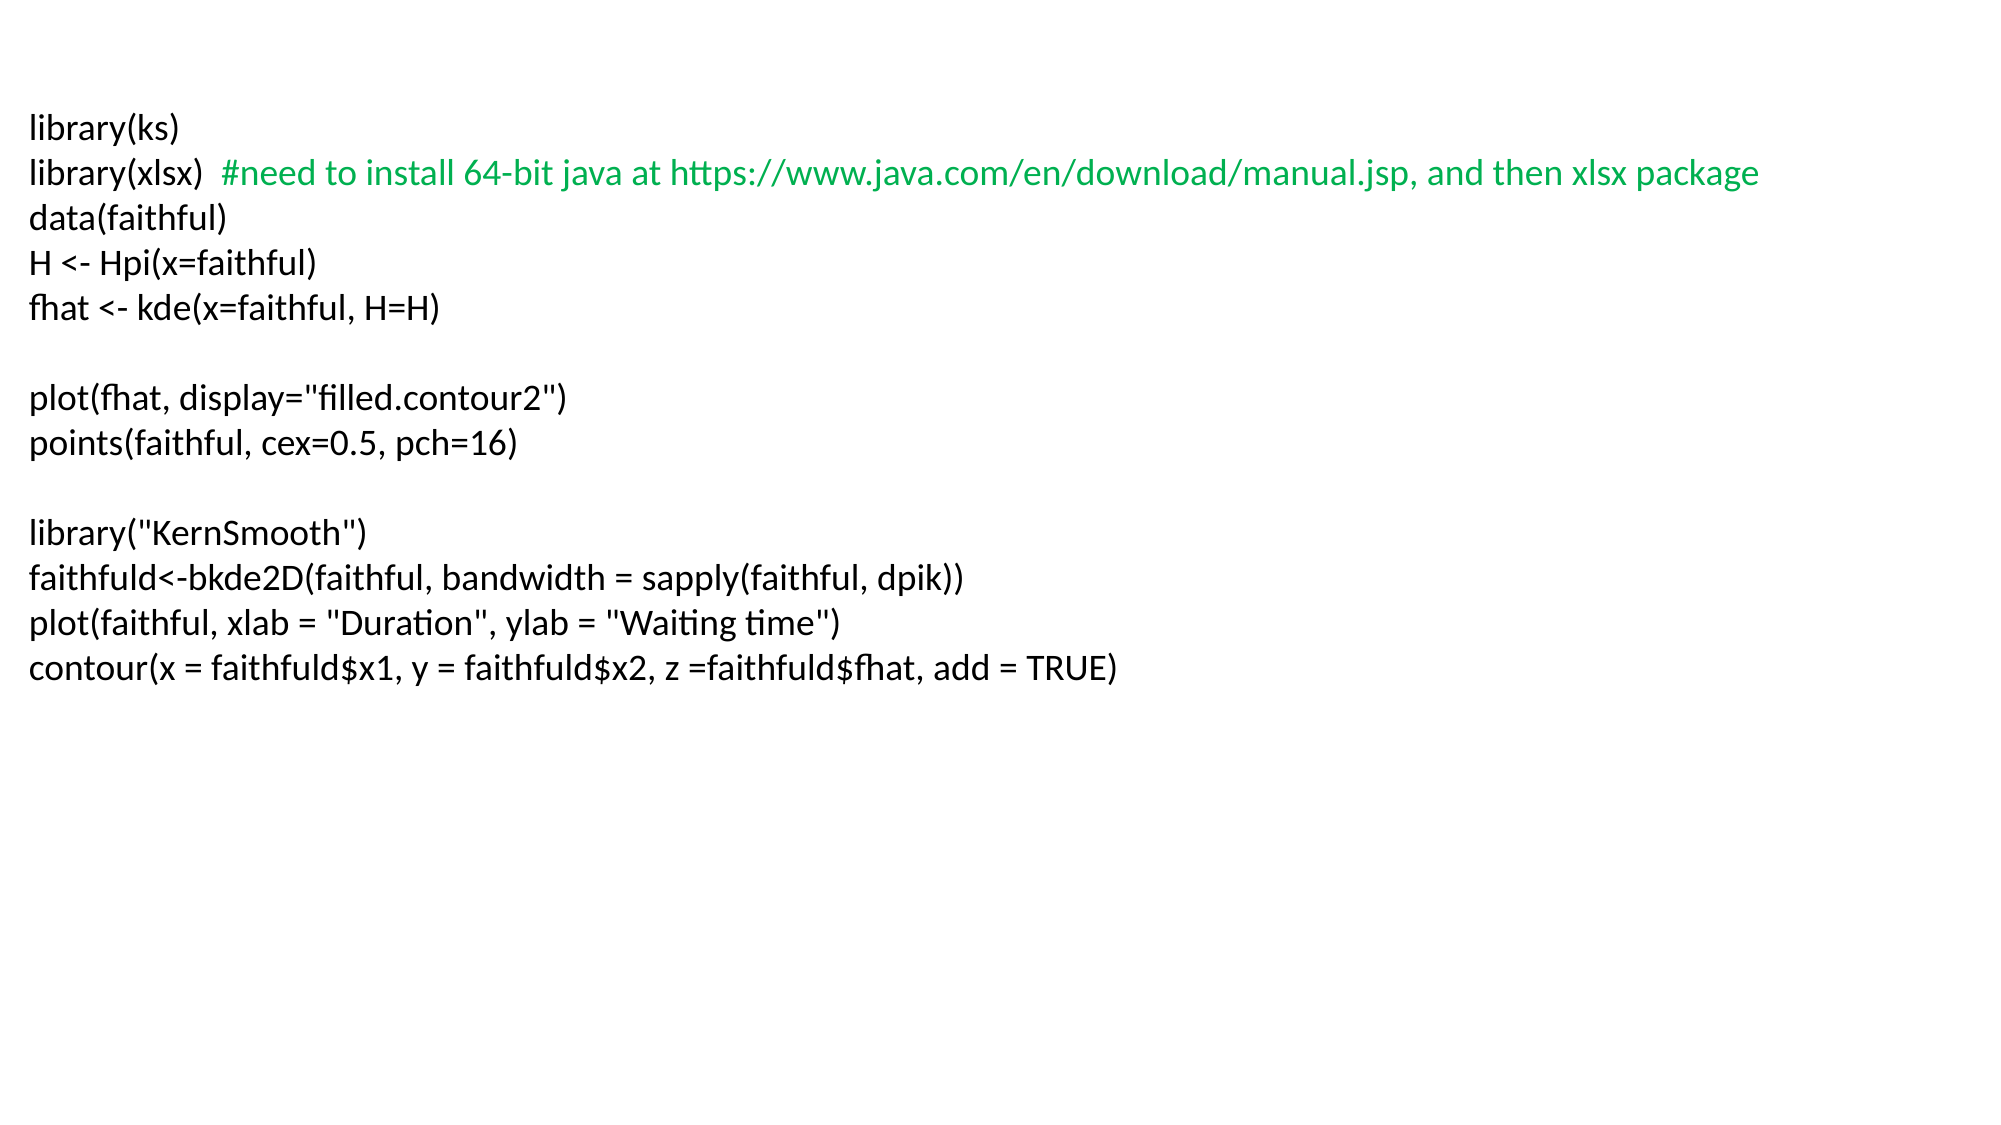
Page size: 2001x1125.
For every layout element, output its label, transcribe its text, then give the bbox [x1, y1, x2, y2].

text_box library(ks) library(xlsx) #need to install 64-bit java at https://www.java.com/en/download/manual.jsp, and then xlsx package data(faithful) H <- Hpi(x=faithful) fhat <- kde(x=faithful, H=H) plot(fhat, display="filled.contour2") points(faithful, cex=0.5, pch=16) library("KernSmooth") faithfuld<-bkde2D(faithful, bandwidth = sapply(faithful, dpik)) plot(faithful, xlab = "Duration", ylab = "Waiting time") contour(x = faithfuld$x1, y = faithfuld$x2, z =faithfuld$fhat, add = TRUE) [14, 95, 1970, 696]
